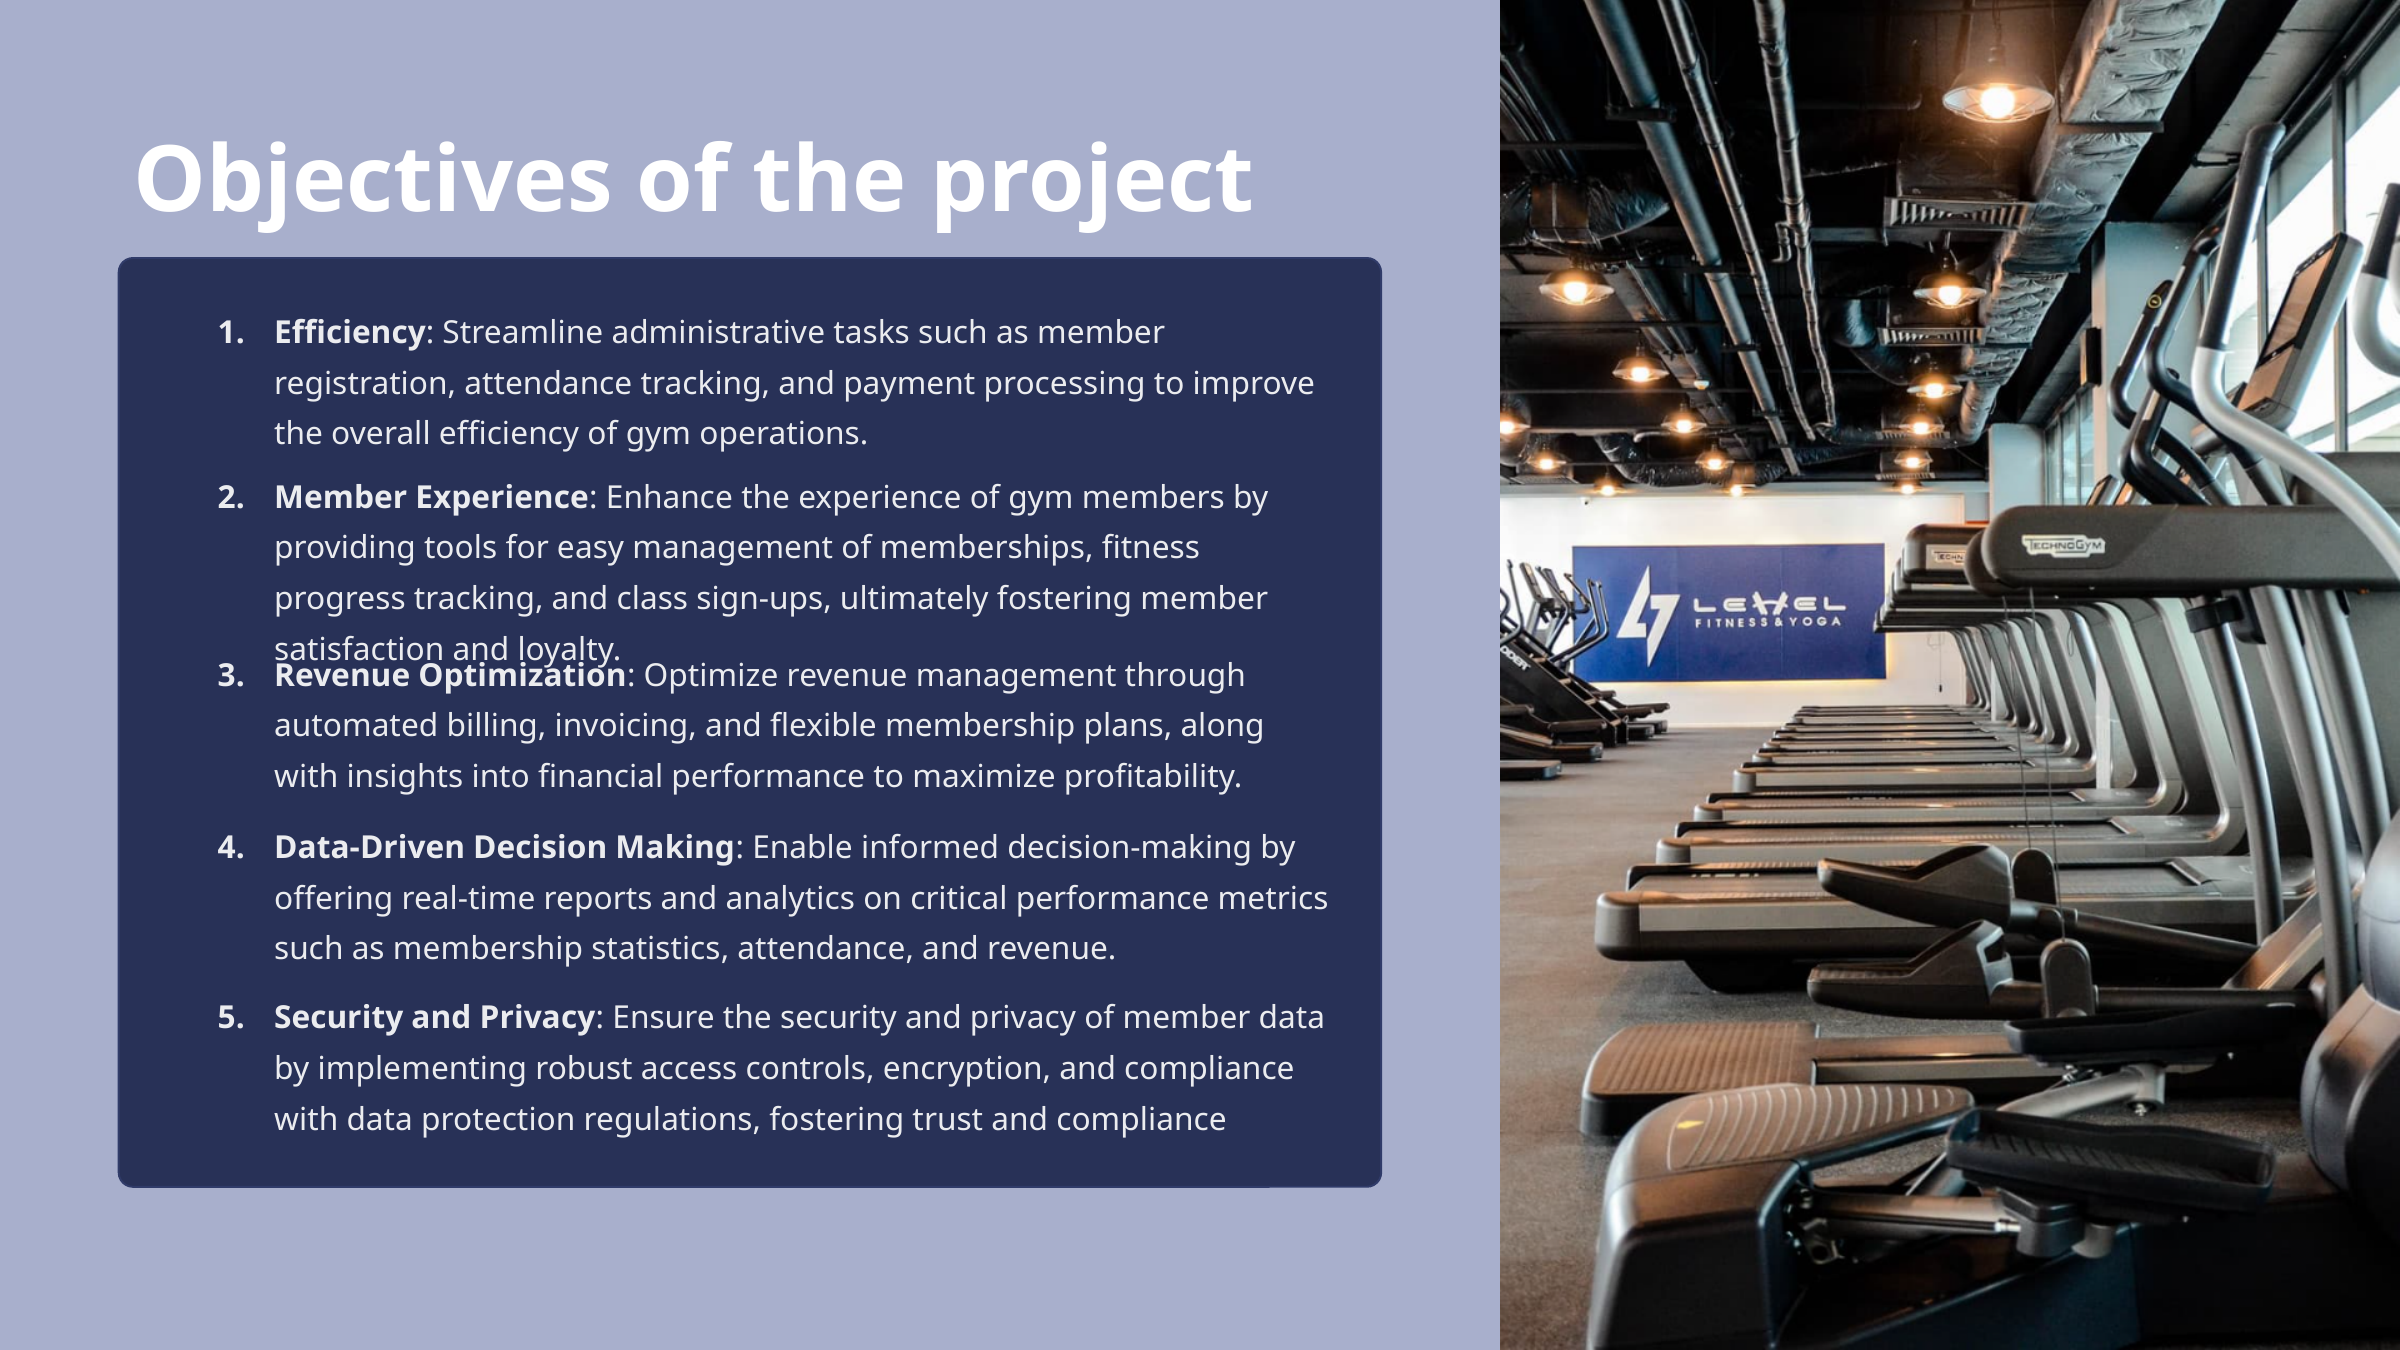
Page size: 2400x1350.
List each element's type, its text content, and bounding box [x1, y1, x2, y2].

text_box Revenue Optimization: Optimize revenue management through automated billing, invoicing, and flexible membership plans, along with insights into financial performance to maximize profitability. [203, 634, 1348, 787]
text_box [0, 0, 1499, 1350]
picture [1499, 0, 2400, 1350]
text_box Security and Privacy: Ensure the security and privacy of member data by implementing robust access controls, encryption, and compliance with data protection regulations, fostering trust and compliance [203, 976, 1348, 1129]
text_box Data-Driven Decision Making: Enable informed decision-making by offering real-time reports and analytics on critical performance metrics such as membership statistics, attendance, and revenue. [203, 806, 1348, 959]
text_box Efficiency: Streamline administrative tasks such as member registration, attendance tracking, and payment processing to improve the overall efficiency of gym operations. [203, 291, 1348, 444]
text_box Objectives of the project [118, 163, 665, 223]
text_box Member Experience: Enhance the experience of gym members by providing tools for easy management of memberships, fitness progress tracking, and class sign-ups, ultimately fostering member satisfaction and loyalty. [203, 456, 1348, 625]
text_box [118, 258, 1382, 1187]
